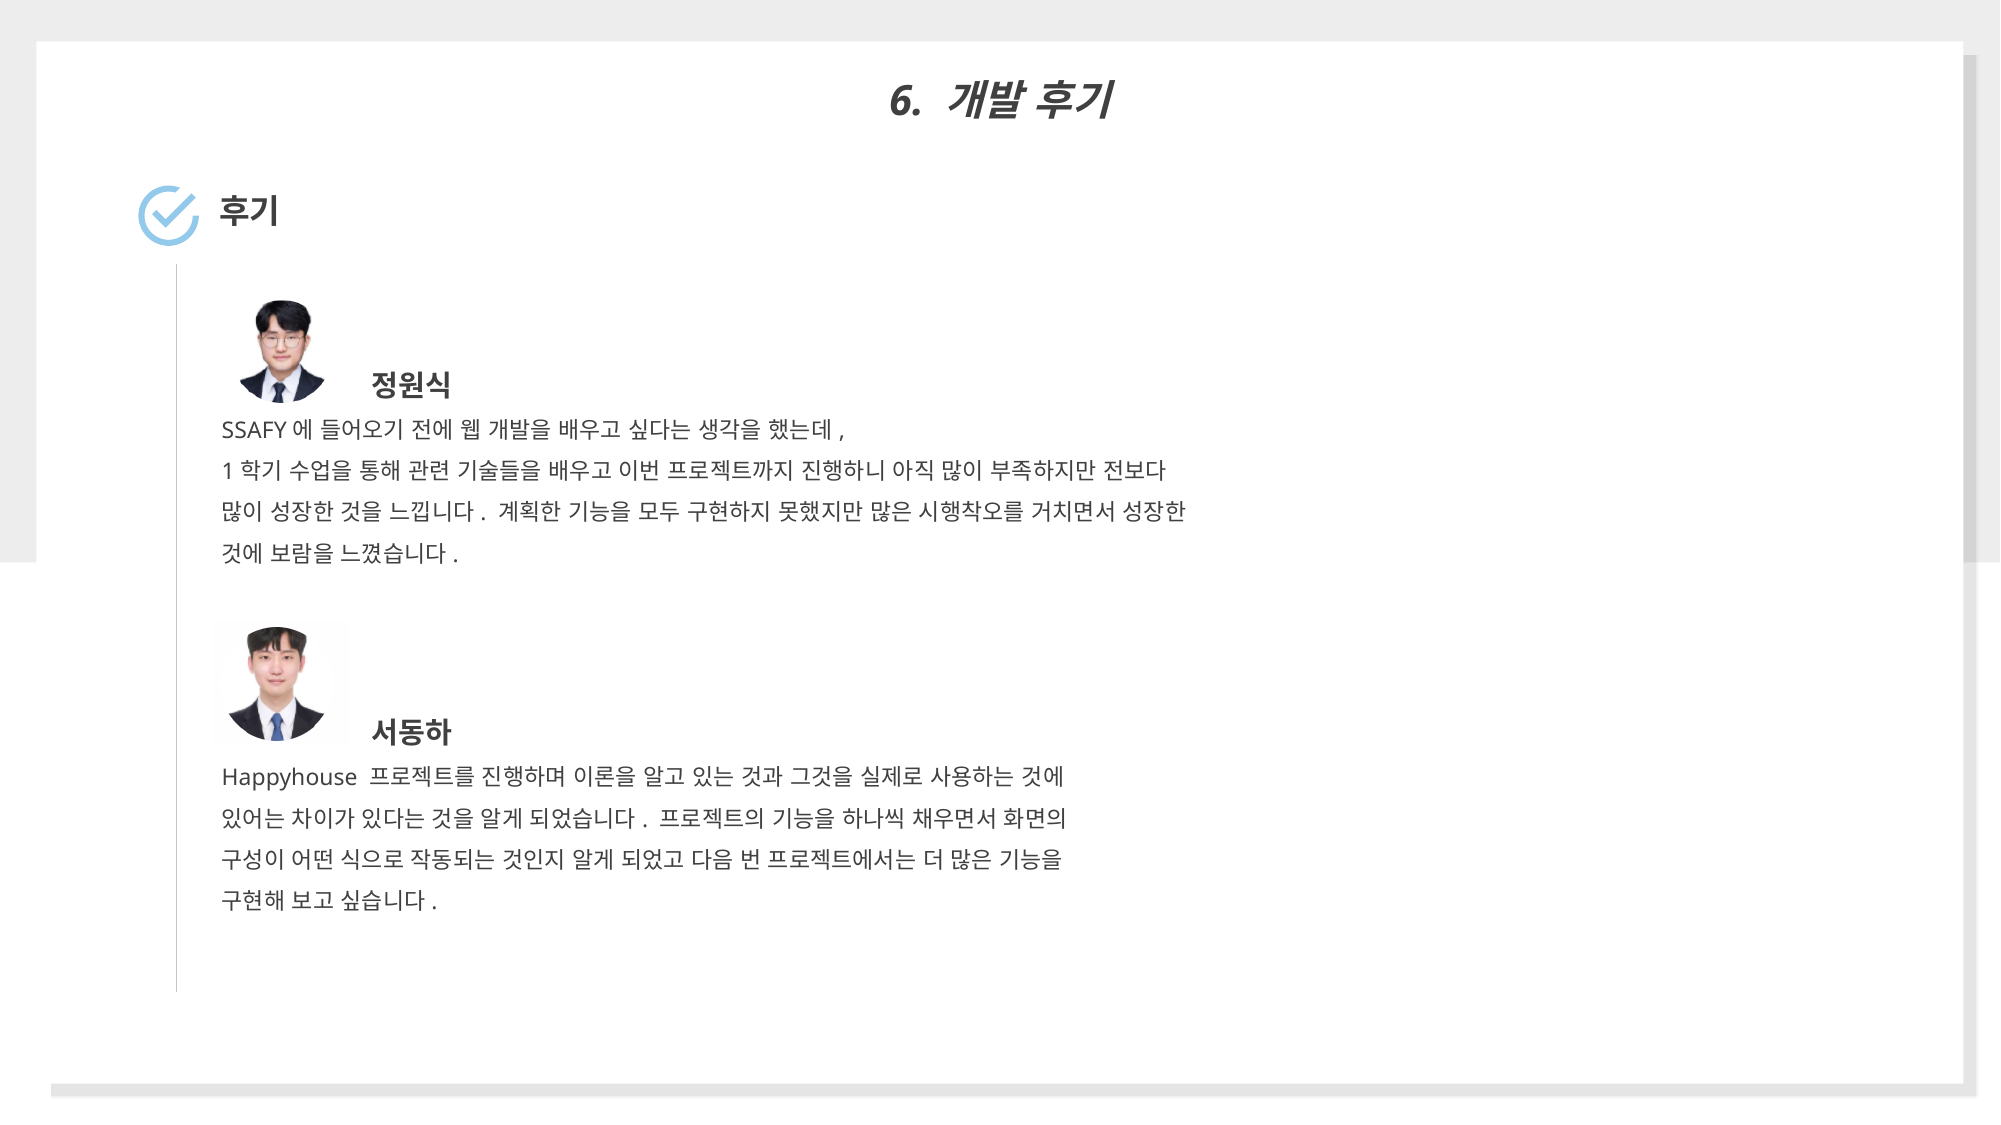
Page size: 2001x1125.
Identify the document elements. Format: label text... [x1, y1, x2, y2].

text_box 후기 [204, 182, 697, 238]
picture [213, 621, 349, 746]
picture [219, 293, 343, 408]
text_box 서동하 Happyhouse 프로젝트를 진행하며 이론을 알고 있는 것과 그것을 실제로 사용하는 것에 있어는 차이가 있다는 것을 알게 되었습니다. 프로젝트의 기능을 하나씩 채우면서 화면의 구성이 어떤 식으로 작동되는 것인지 알게 되었고 다음 번 프로젝트에서는 더 많은 기능을 구현해 보고 싶습니다. [206, 689, 1149, 922]
text_box 정원식 SSAFY에 들어오기 전에 웹 개발을 배우고 싶다는 생각을 했는데, 1학기 수업을 통해 관련 기술들을 배우고 이번 프로젝트까지 진행하니 아직 많이 부족하지만 전보다 많이 성장한 것을 느낍니다. 계획한 기능을 모두 구현하지 못했지만 많은 시행착오를 거치면서 성장한 것에 보람을 느꼈습니다. [206, 342, 1205, 574]
text_box 6. 개발 후기 [35, 40, 1964, 1085]
text_box [0, 0, 2000, 563]
text_box [138, 185, 199, 246]
